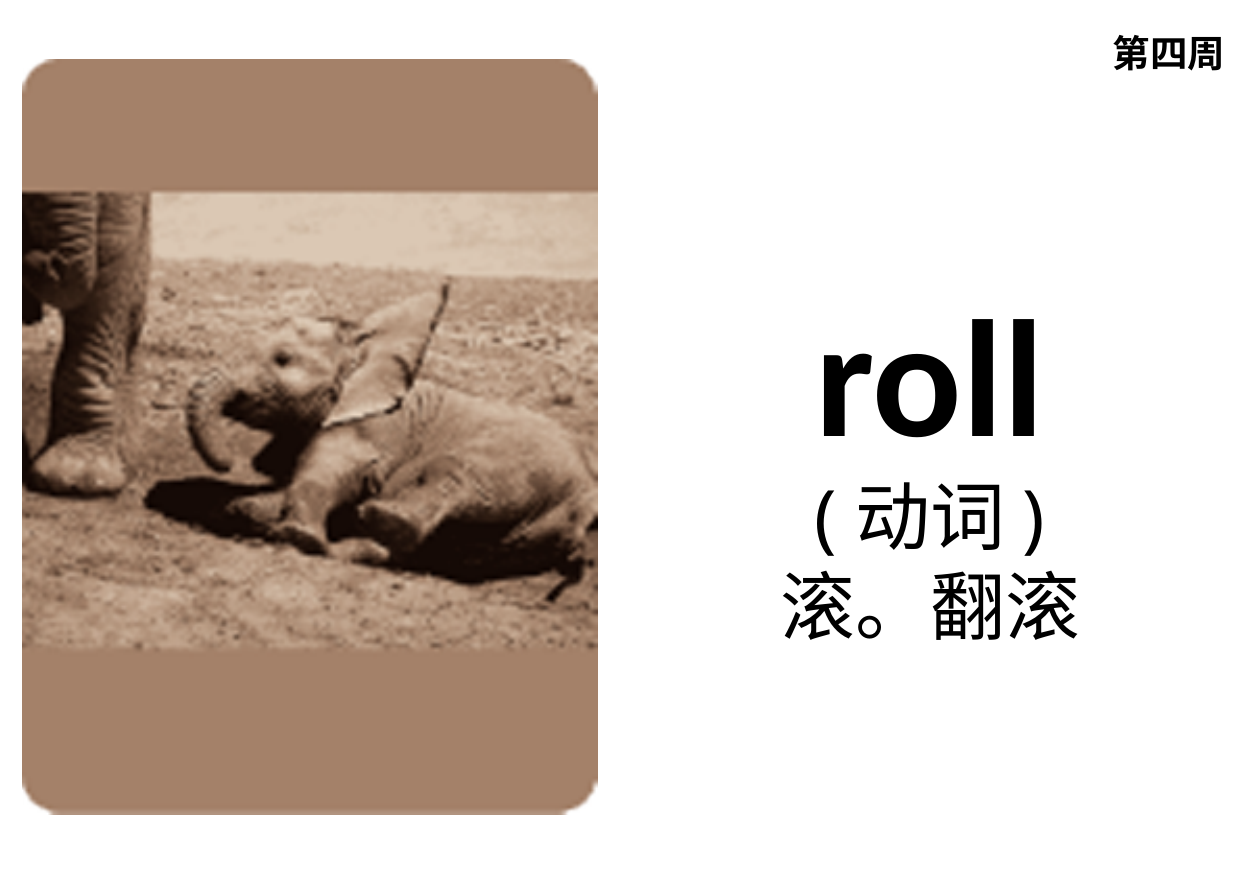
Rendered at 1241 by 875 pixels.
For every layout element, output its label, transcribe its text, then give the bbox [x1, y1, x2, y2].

text_box roll (动词) 滚。翻滚 [620, 0, 1241, 874]
picture [22, 59, 598, 815]
